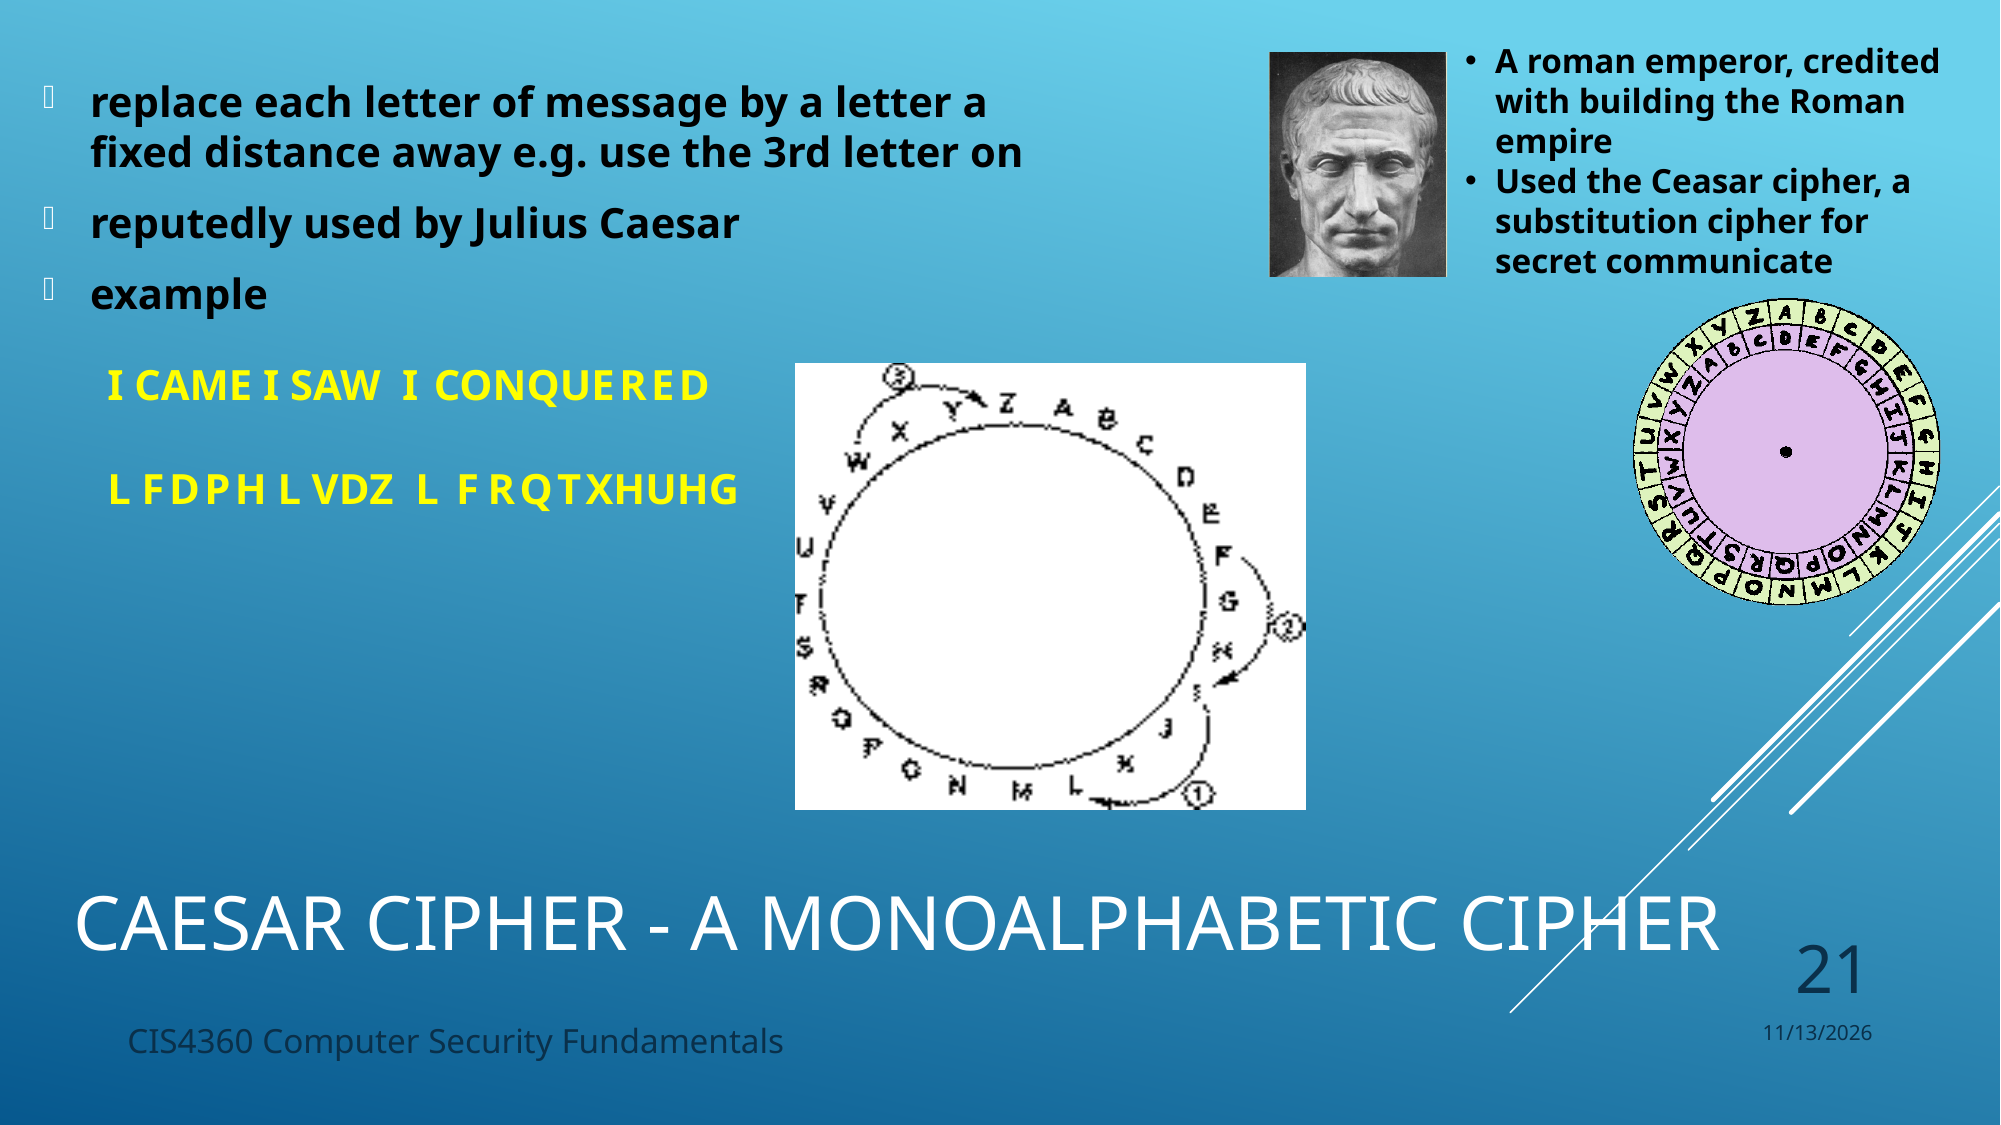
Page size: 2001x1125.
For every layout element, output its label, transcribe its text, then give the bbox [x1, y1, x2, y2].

title Caesar Cipher - a monoalphabetic cipher [58, 796, 2000, 1045]
footer CIS4360 Computer Security Fundamentals [112, 1012, 1350, 1073]
picture [1268, 52, 1448, 278]
picture [794, 362, 1306, 810]
picture [1624, 294, 1945, 610]
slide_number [1624, 1012, 1888, 1073]
text_box A roman emperor, credited with building the Roman empire Used the Ceasar cipher, a substitution cipher for secret communicate [1450, 32, 1983, 333]
slide_number 21 [1700, 915, 1888, 1025]
list replace each letter of message by a letter a fixed distance away e.g. use the 3rd letter on reputedly used by Julius Caesar example I CAME I SAW I CONQUE R E D L F D P H L VDZ L F R Q T XHUHG [28, 0, 1073, 594]
